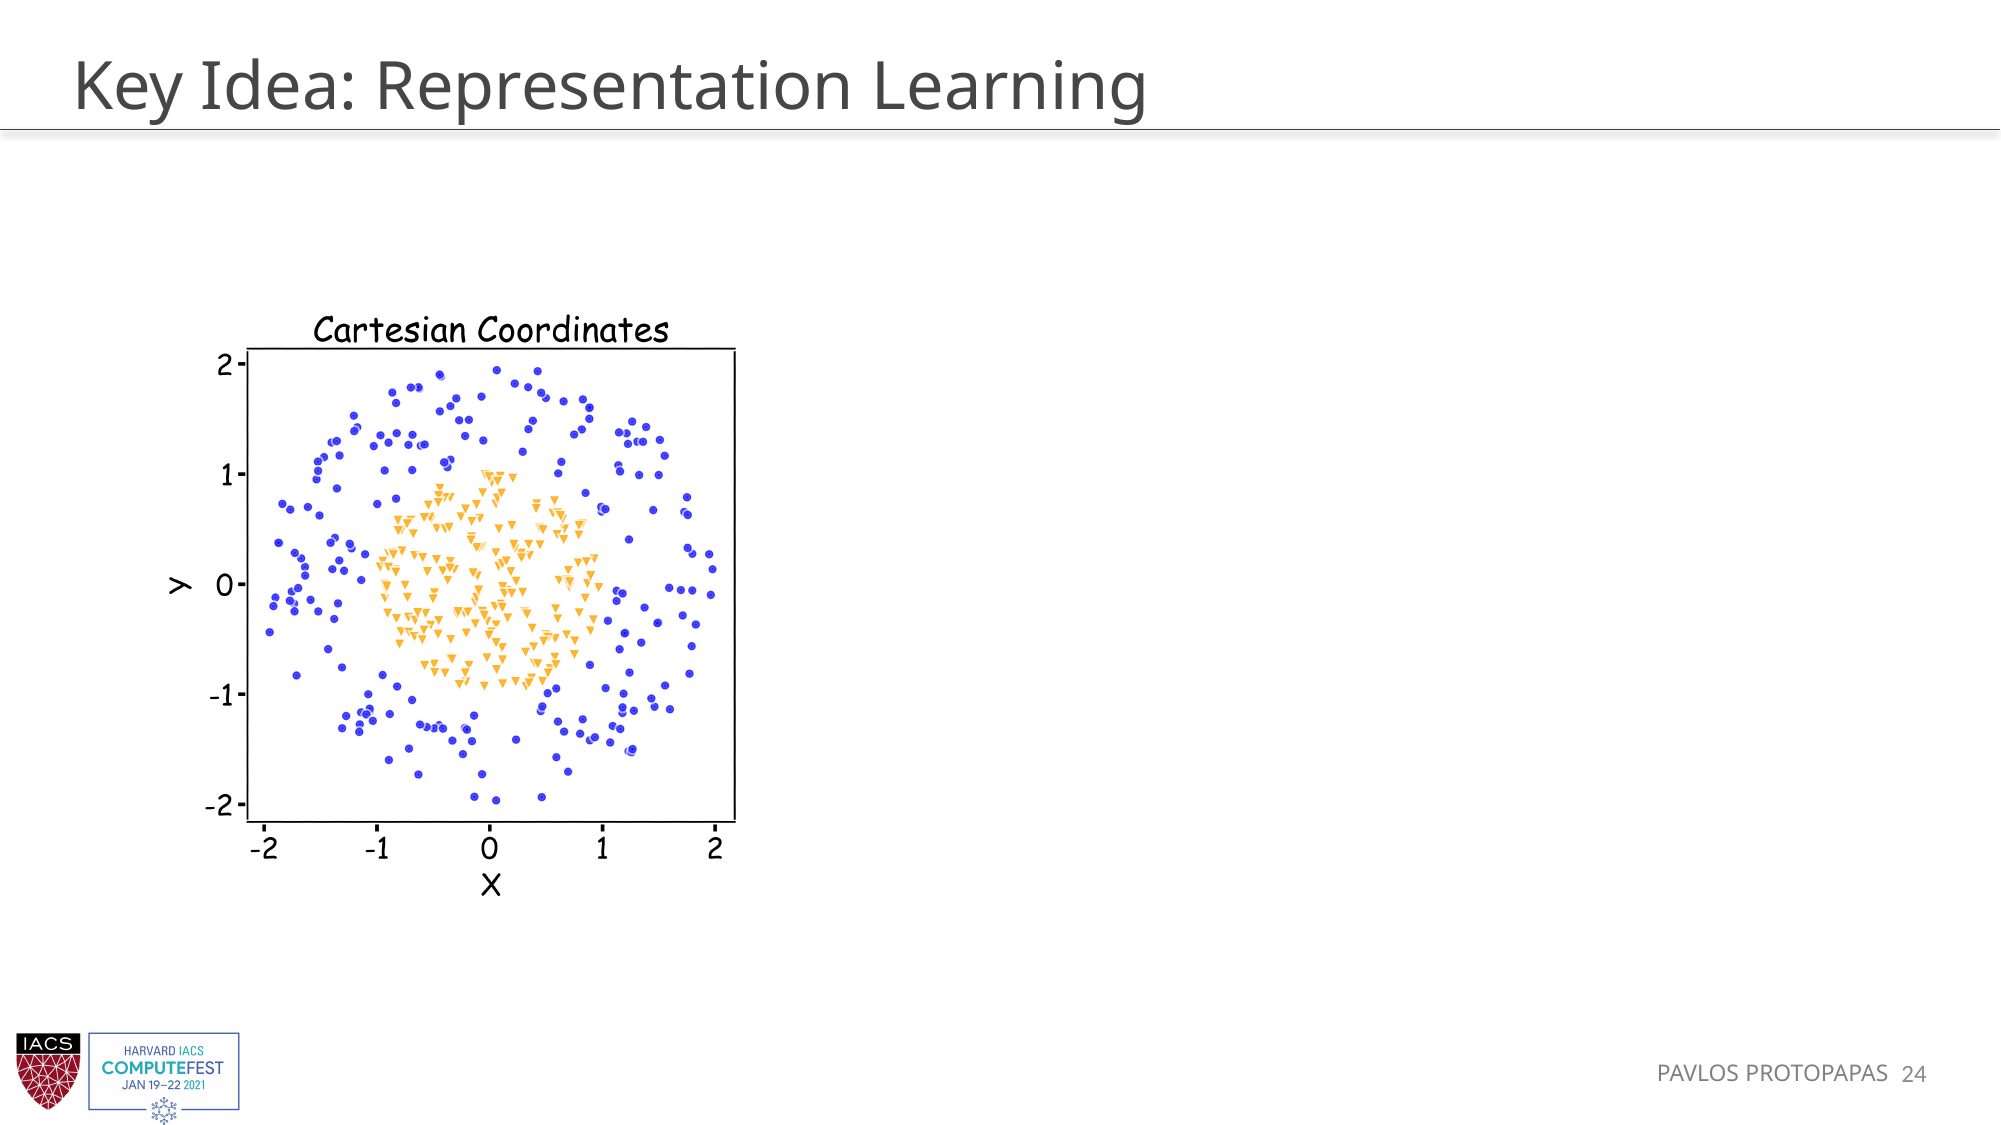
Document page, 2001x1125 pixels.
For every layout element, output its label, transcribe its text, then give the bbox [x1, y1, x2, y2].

picture [14, 1033, 82, 1110]
picture [86, 1030, 241, 1125]
picture [136, 265, 832, 961]
slide_number 24 [1475, 1042, 1942, 1103]
title Key Idea: Representation Learning [57, 35, 1943, 162]
